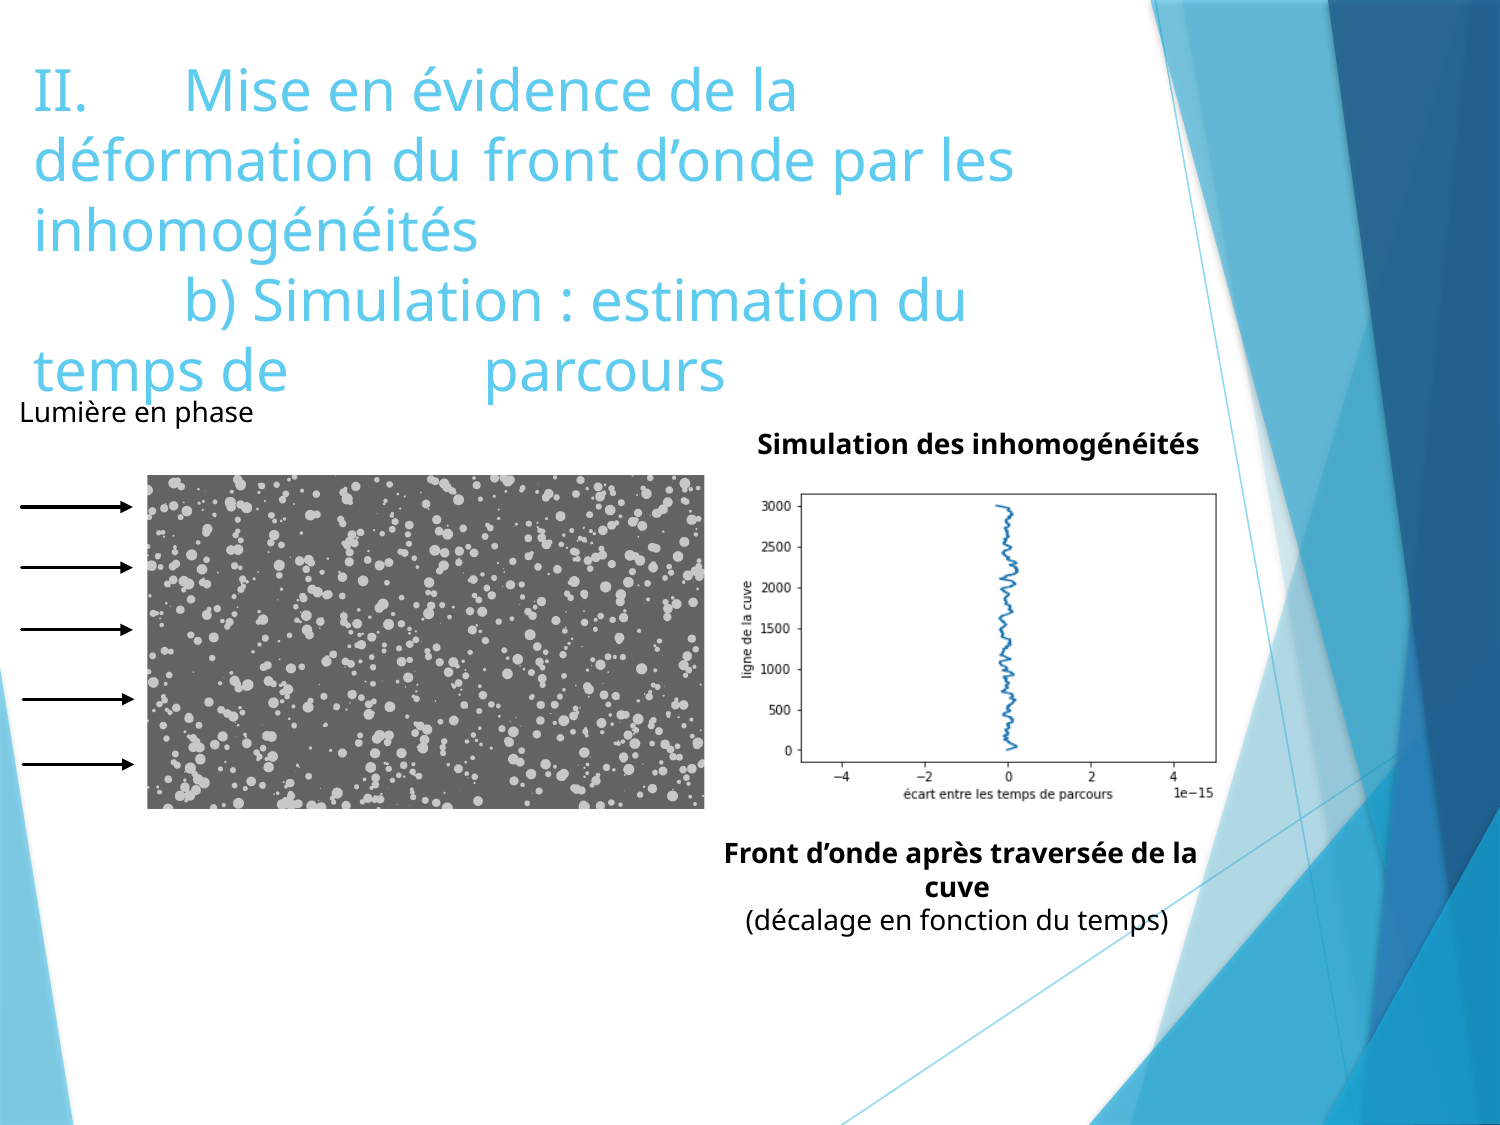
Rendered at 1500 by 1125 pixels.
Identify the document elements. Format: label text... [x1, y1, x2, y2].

title II. Mise en évidence de la déformation du front d’onde par les inhomogénéités b) Simulation : estimation du temps de parcours [18, 45, 1146, 340]
text_box Lumière en phase [4, 387, 269, 436]
text_box Front d’onde après traversée de la cuve (décalage en fonction du temps) [677, 827, 1245, 944]
picture [734, 484, 1223, 811]
picture [146, 473, 707, 811]
text_box Simulation des inhomogénéités [603, 419, 1354, 535]
